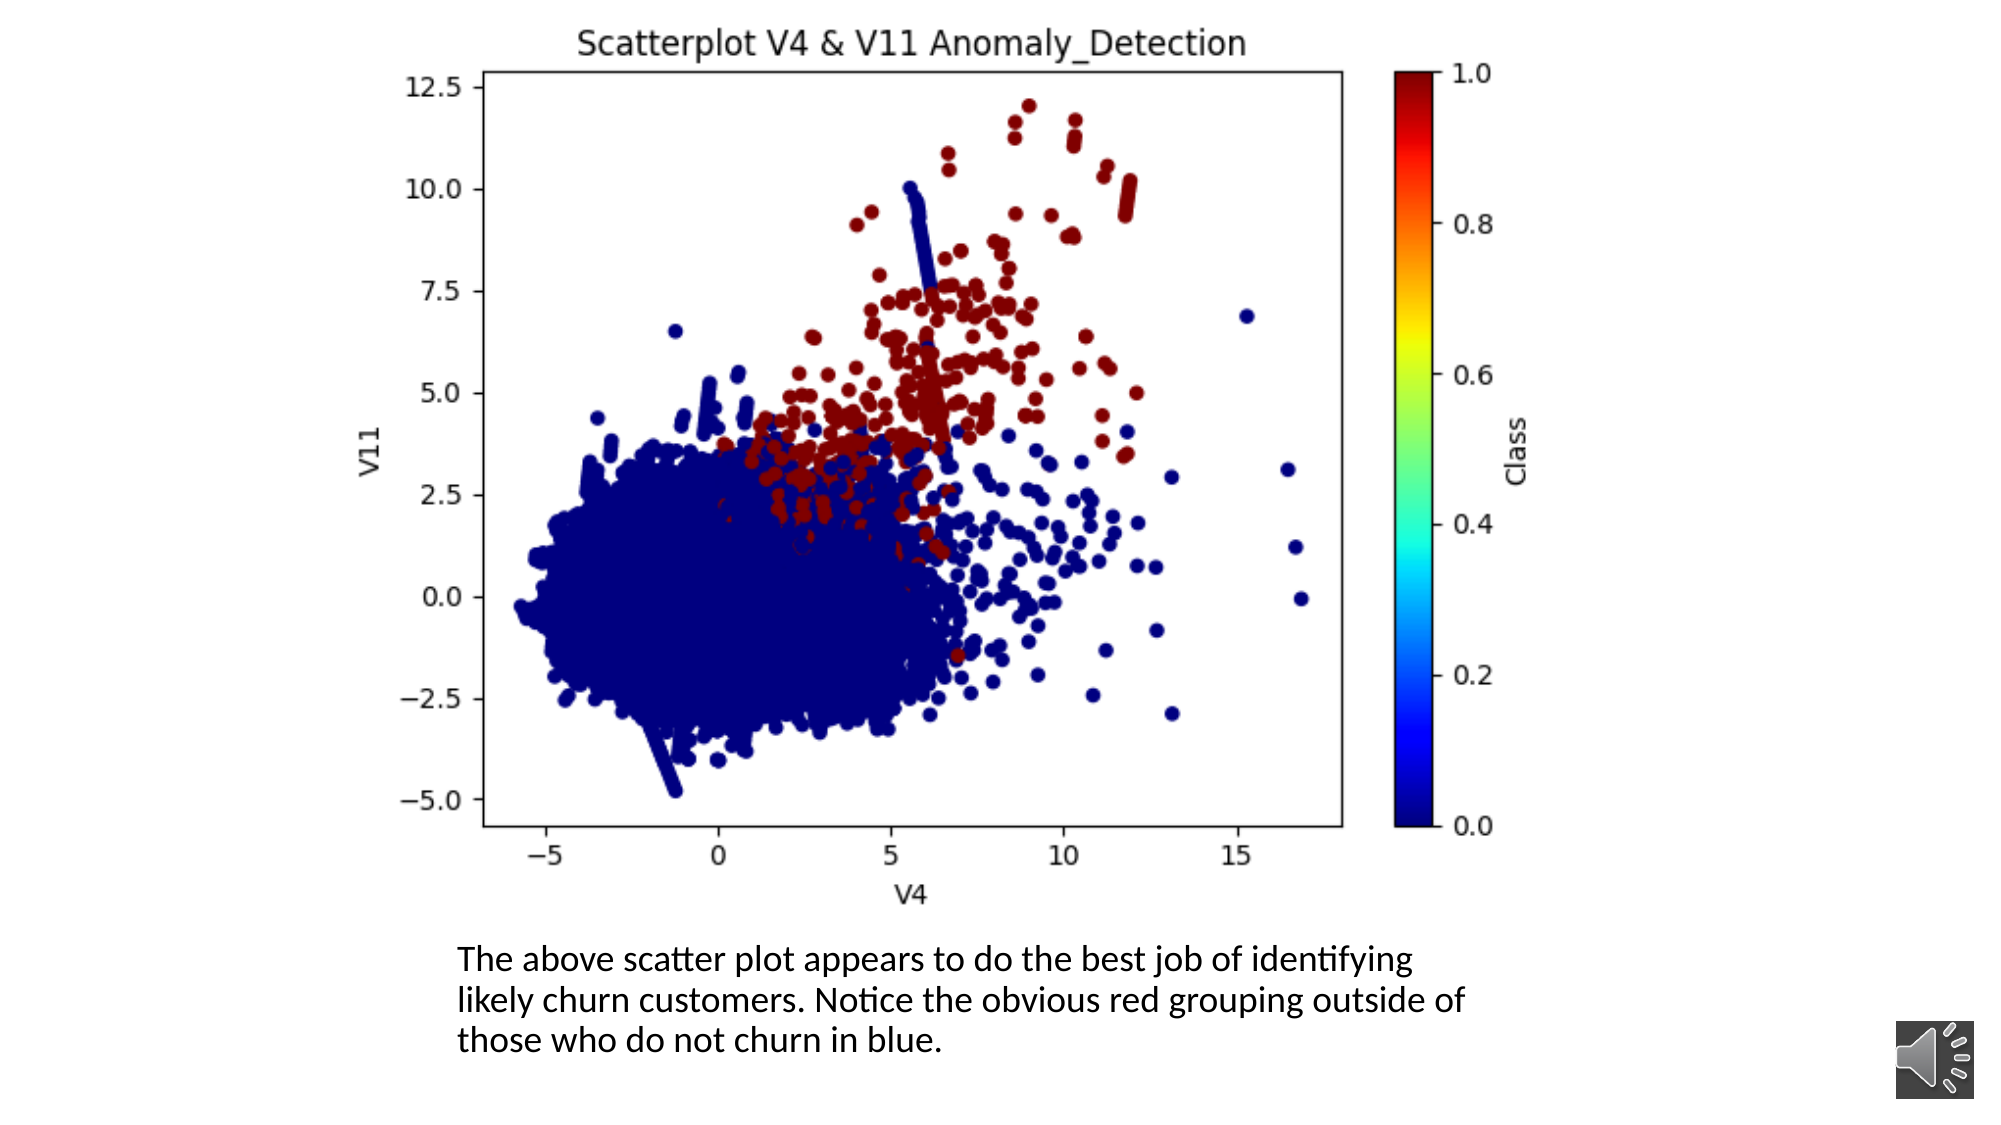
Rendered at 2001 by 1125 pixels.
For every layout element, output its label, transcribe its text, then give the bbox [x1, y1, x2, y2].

list The above scatter plot appears to do the best job of identifying likely churn customers. Notice the obvious red grouping outside of those who do not churn in blue. [442, 932, 1500, 1125]
picture [334, 0, 1573, 932]
picture [1894, 1019, 1975, 1100]
